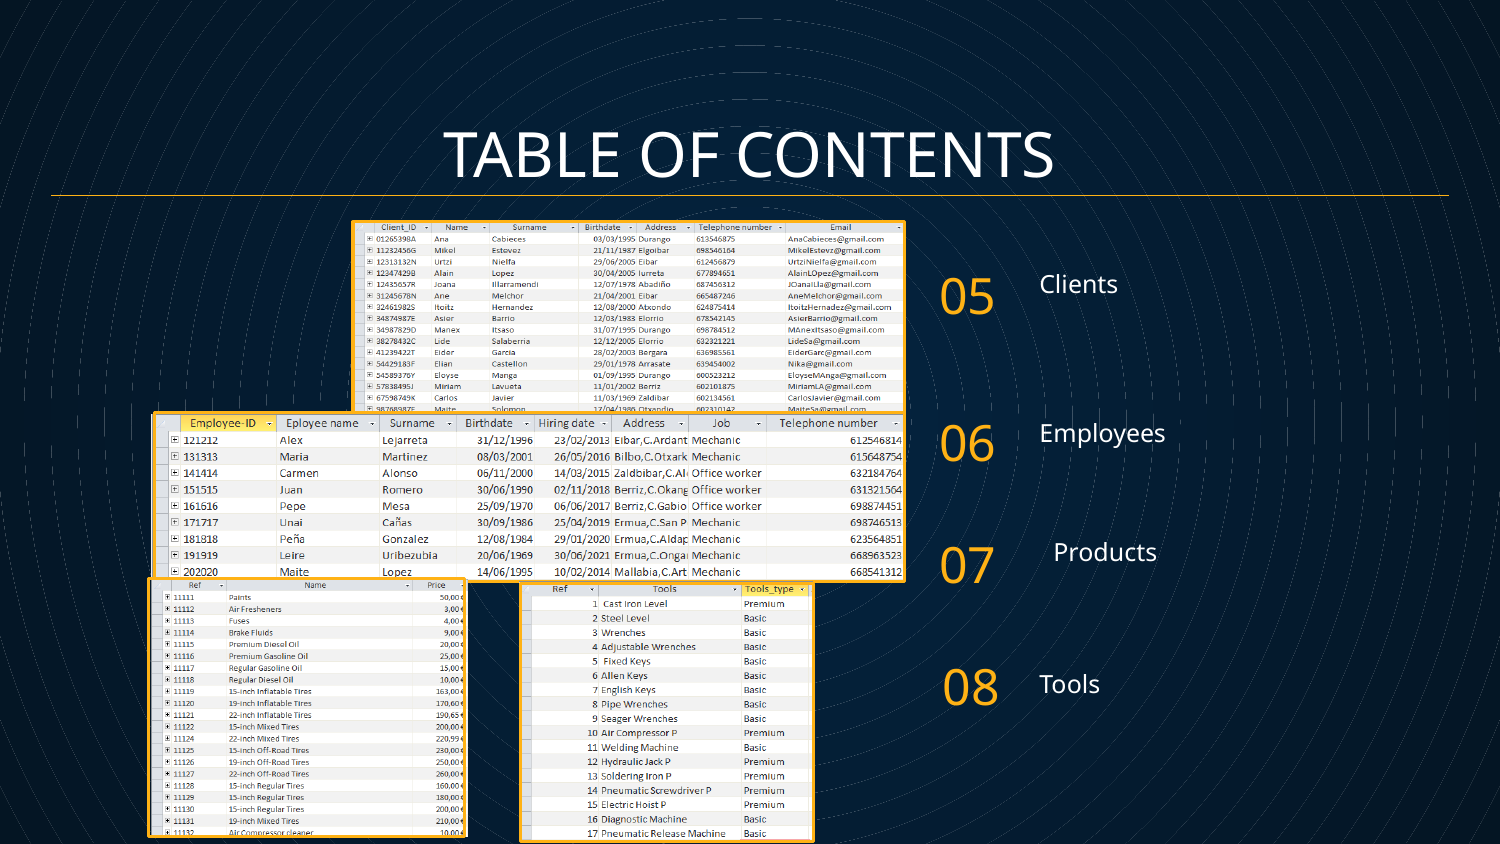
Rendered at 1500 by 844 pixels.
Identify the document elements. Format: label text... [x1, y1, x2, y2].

title 07 [818, 508, 1012, 609]
title 06 [908, 387, 1012, 487]
title 08 [821, 630, 1015, 731]
picture [150, 221, 905, 841]
title Employees [1024, 430, 1365, 463]
title TABLE OF CONTENTS [51, 202, 1449, 206]
title TABLE OF CONTENTS [51, 105, 1449, 195]
title Clients [1024, 281, 1365, 314]
title Products [1038, 549, 1379, 582]
title 05 [908, 240, 1012, 340]
title Tools [1024, 681, 1365, 714]
